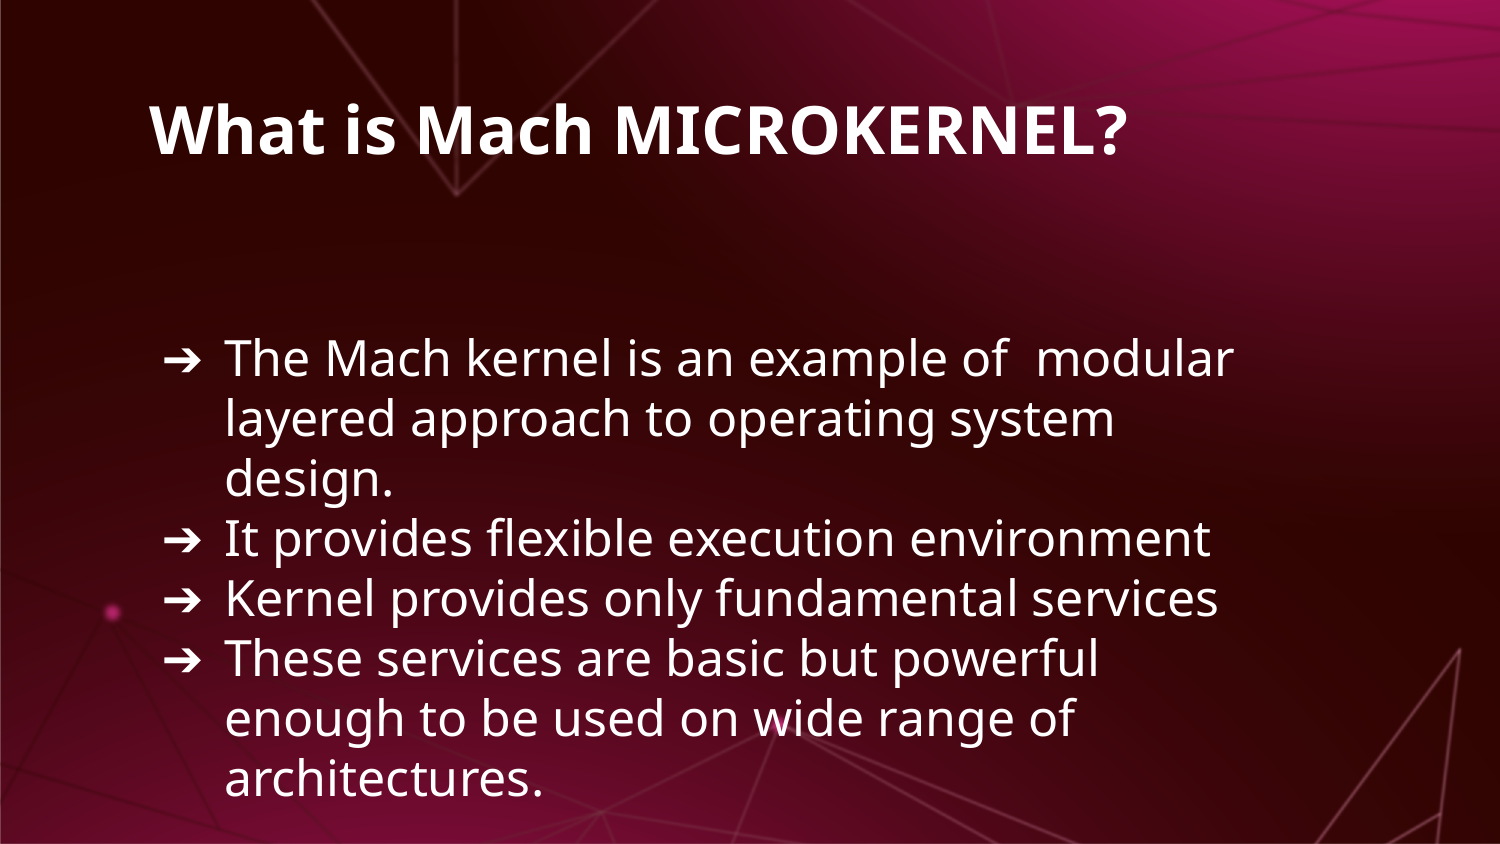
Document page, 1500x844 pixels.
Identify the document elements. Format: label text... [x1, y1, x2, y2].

list The Mach kernel is an example of modular layered approach to operating system design. It provides flexible execution environment Kernel provides only fundamental services These services are basic but powerful enough to be used on wide range of architectures. [134, 218, 1294, 712]
picture [0, 0, 1500, 844]
title What is Mach MICROKERNEL? [134, 72, 1210, 206]
